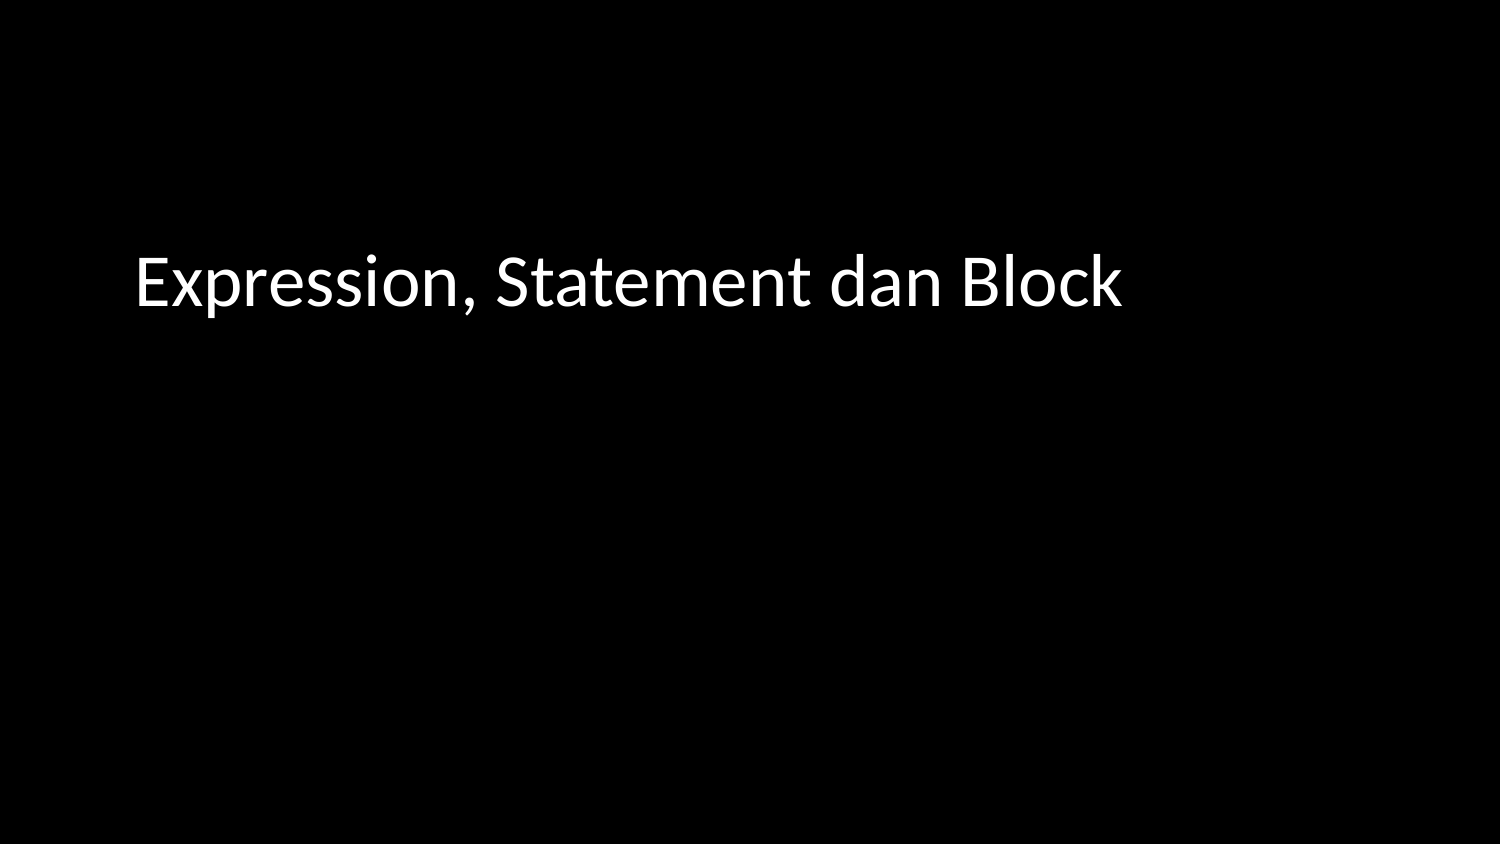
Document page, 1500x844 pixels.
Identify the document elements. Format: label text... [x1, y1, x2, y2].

title Expression, Statement dan Block [119, 216, 1381, 466]
